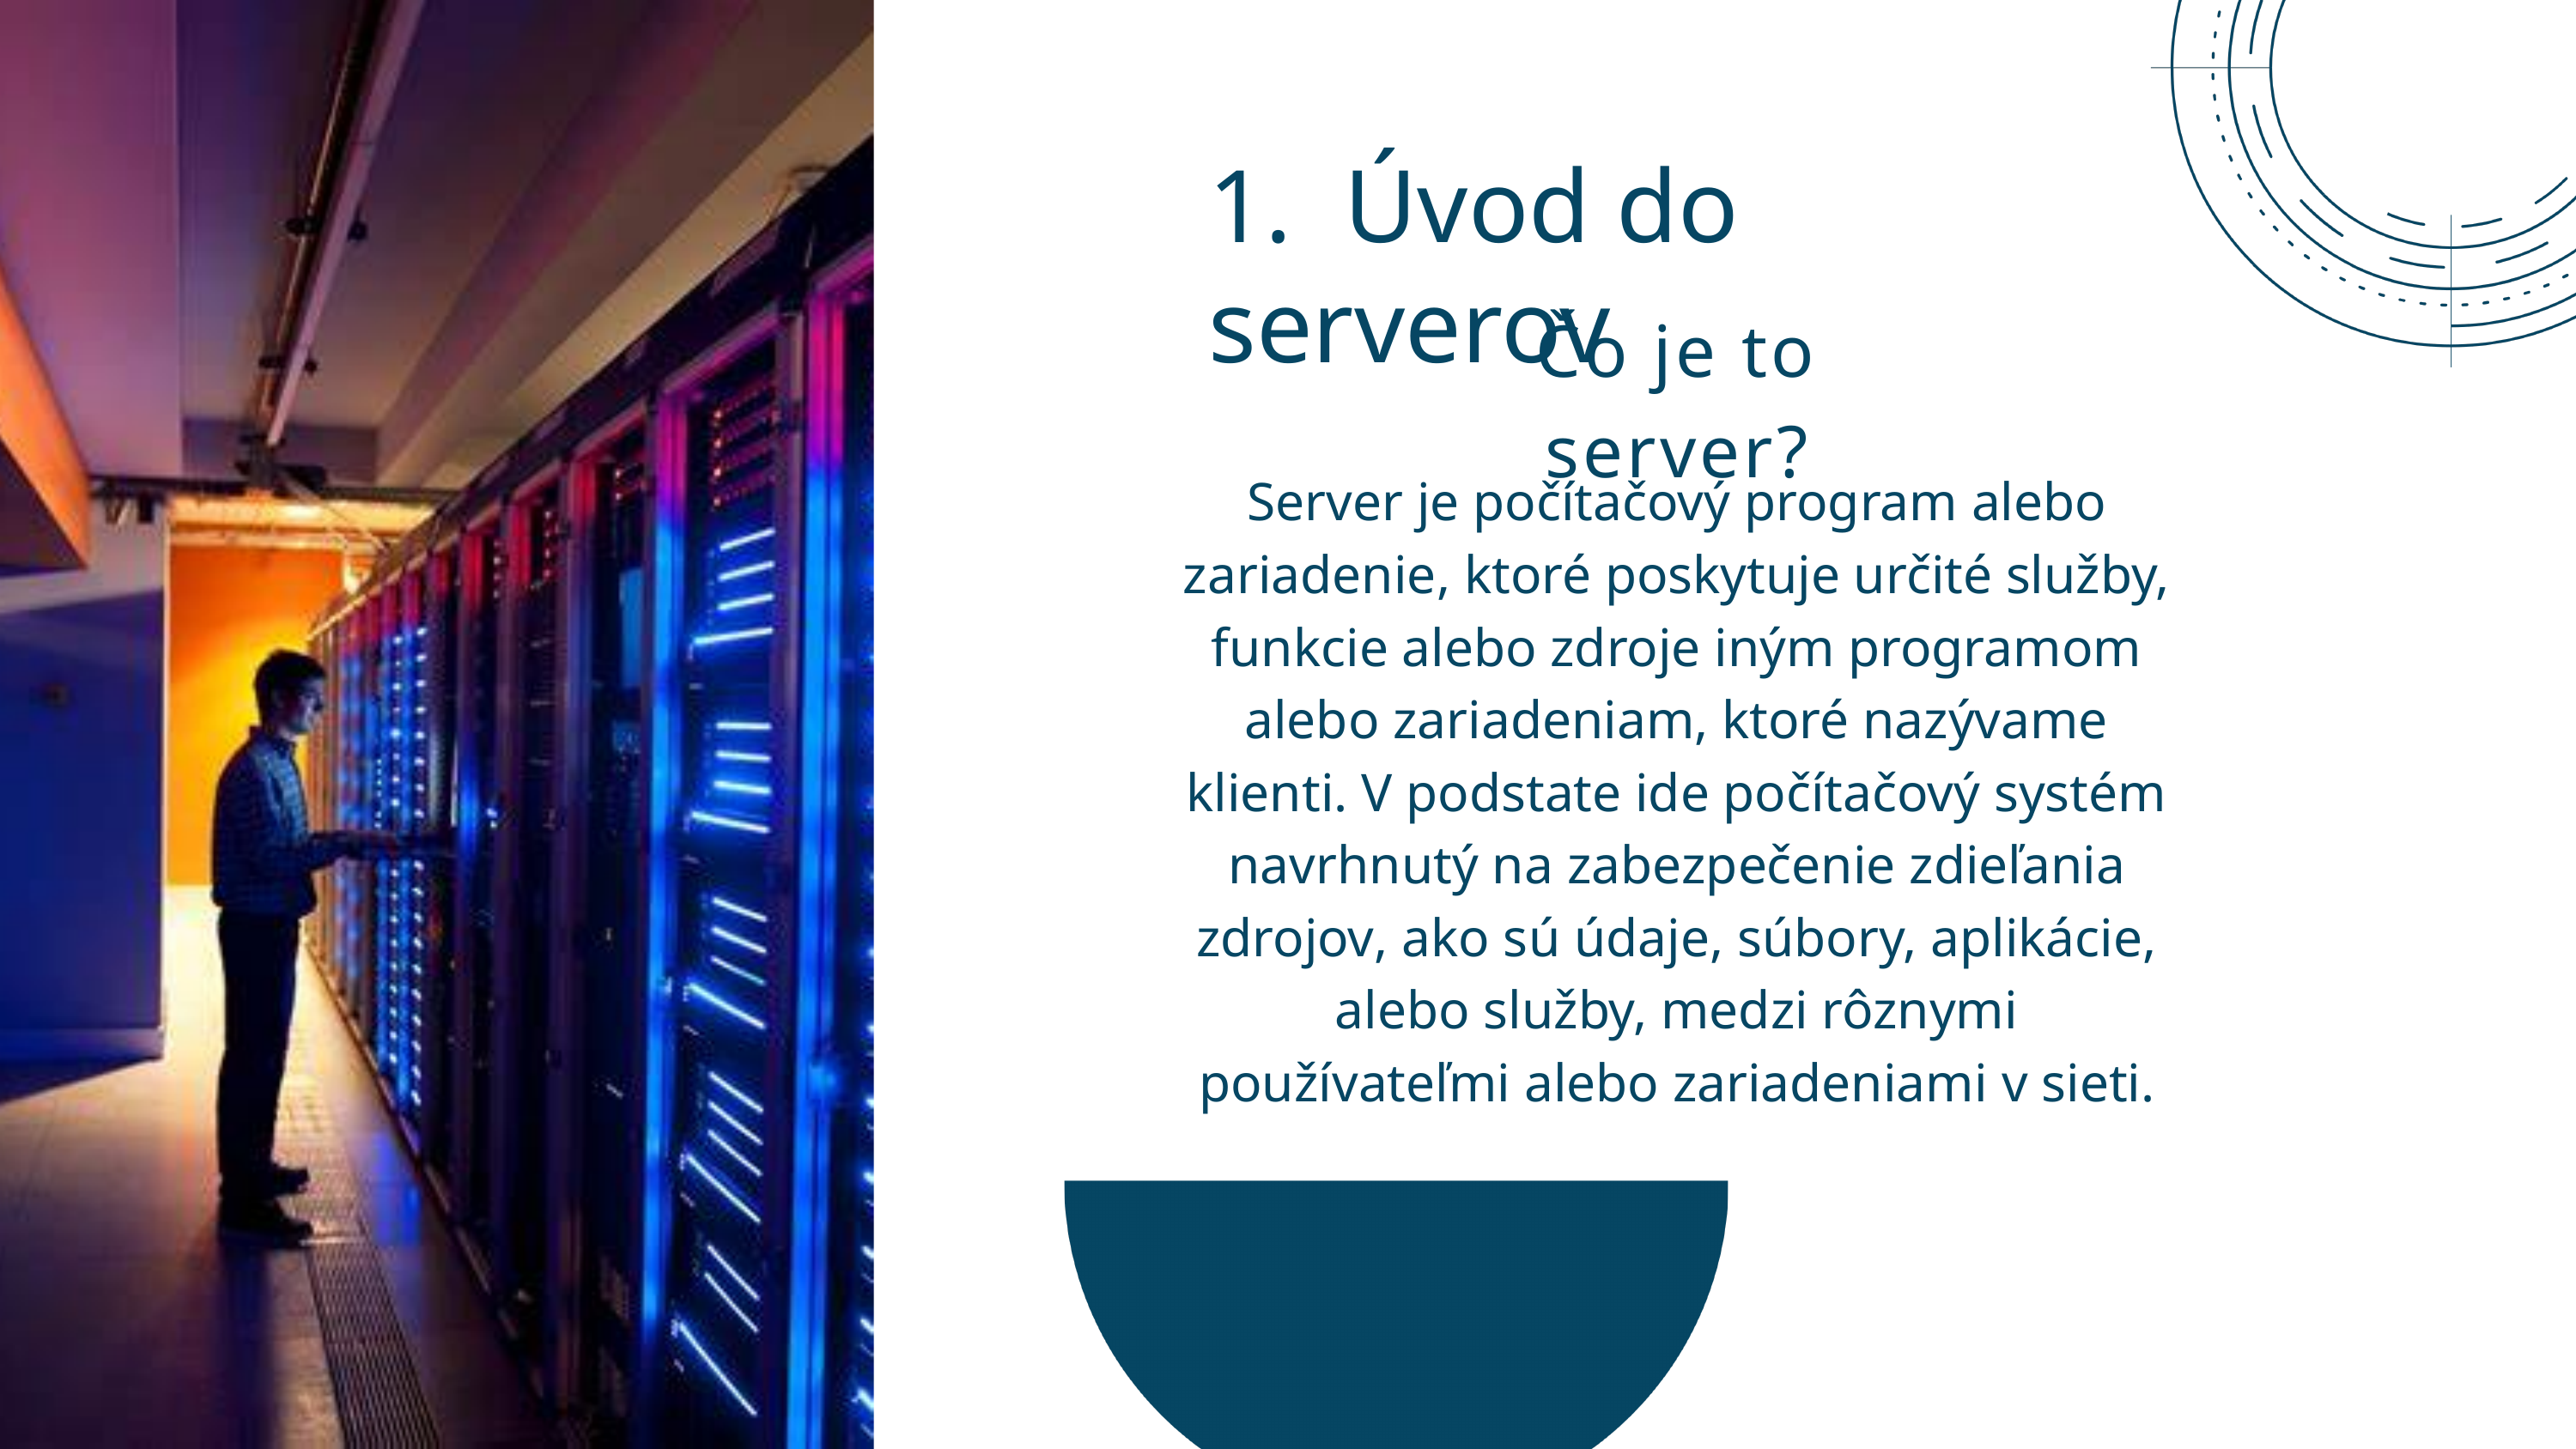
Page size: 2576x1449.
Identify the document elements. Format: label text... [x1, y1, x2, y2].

text_box [1064, 1180, 1728, 1449]
text_box Server je počítačový program alebo zariadenie, ktoré poskytuje určité služby, funkcie alebo zdroje iným programom alebo zariadeniam, ktoré nazývame klienti. V podstate ide počítačový systém navrhnutý na zabezpečenie zdieľania zdrojov, ako sú údaje, súbory, aplikácie, alebo služby, medzi rôznymi používateľmi alebo zariadeniami v sieti. [1177, 458, 2176, 1185]
text_box [2150, 0, 2576, 368]
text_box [1208, 144, 2146, 385]
text_box [0, 0, 874, 1449]
